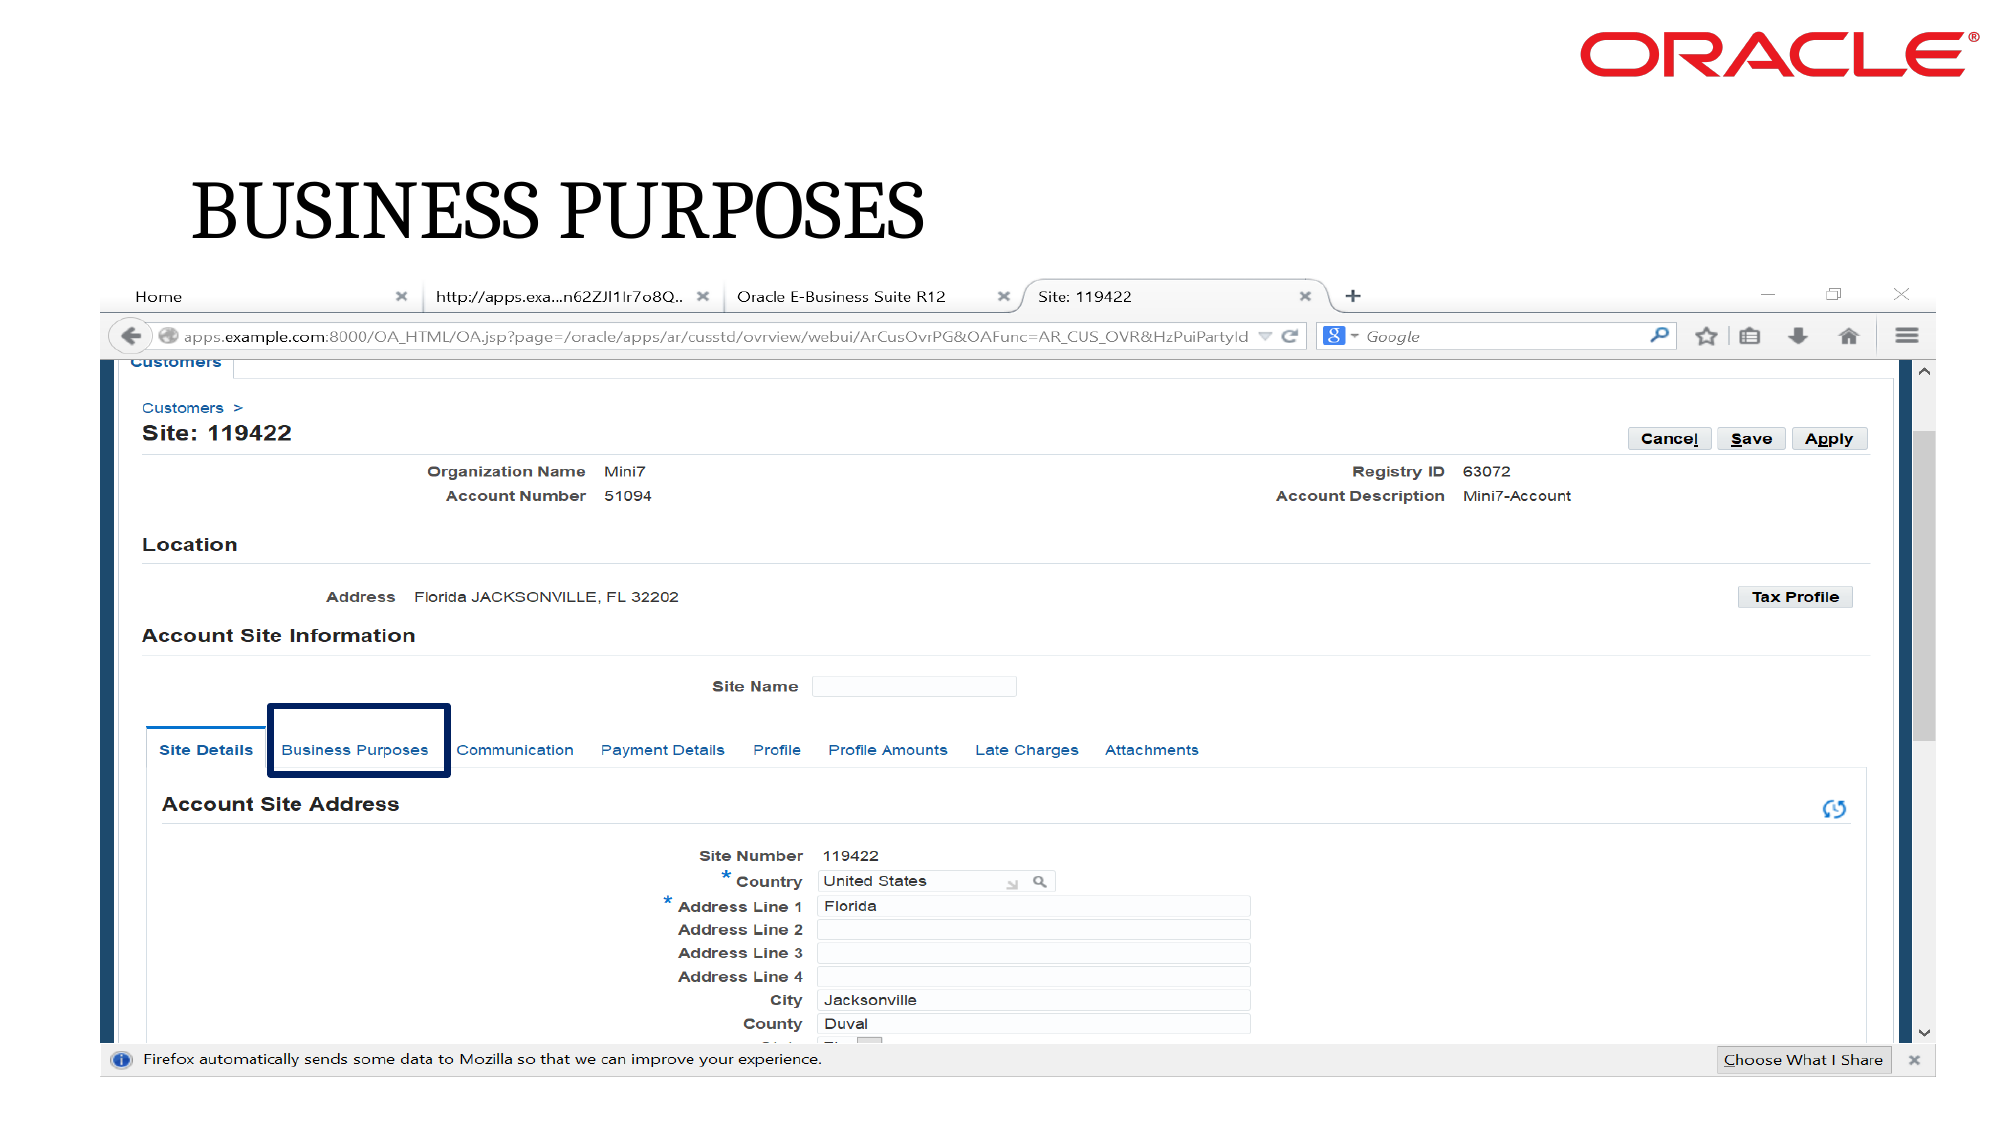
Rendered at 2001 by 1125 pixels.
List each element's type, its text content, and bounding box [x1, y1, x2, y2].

title Business Purposes [175, 79, 1826, 276]
picture [101, 278, 1933, 1074]
picture [1558, 3, 2001, 105]
